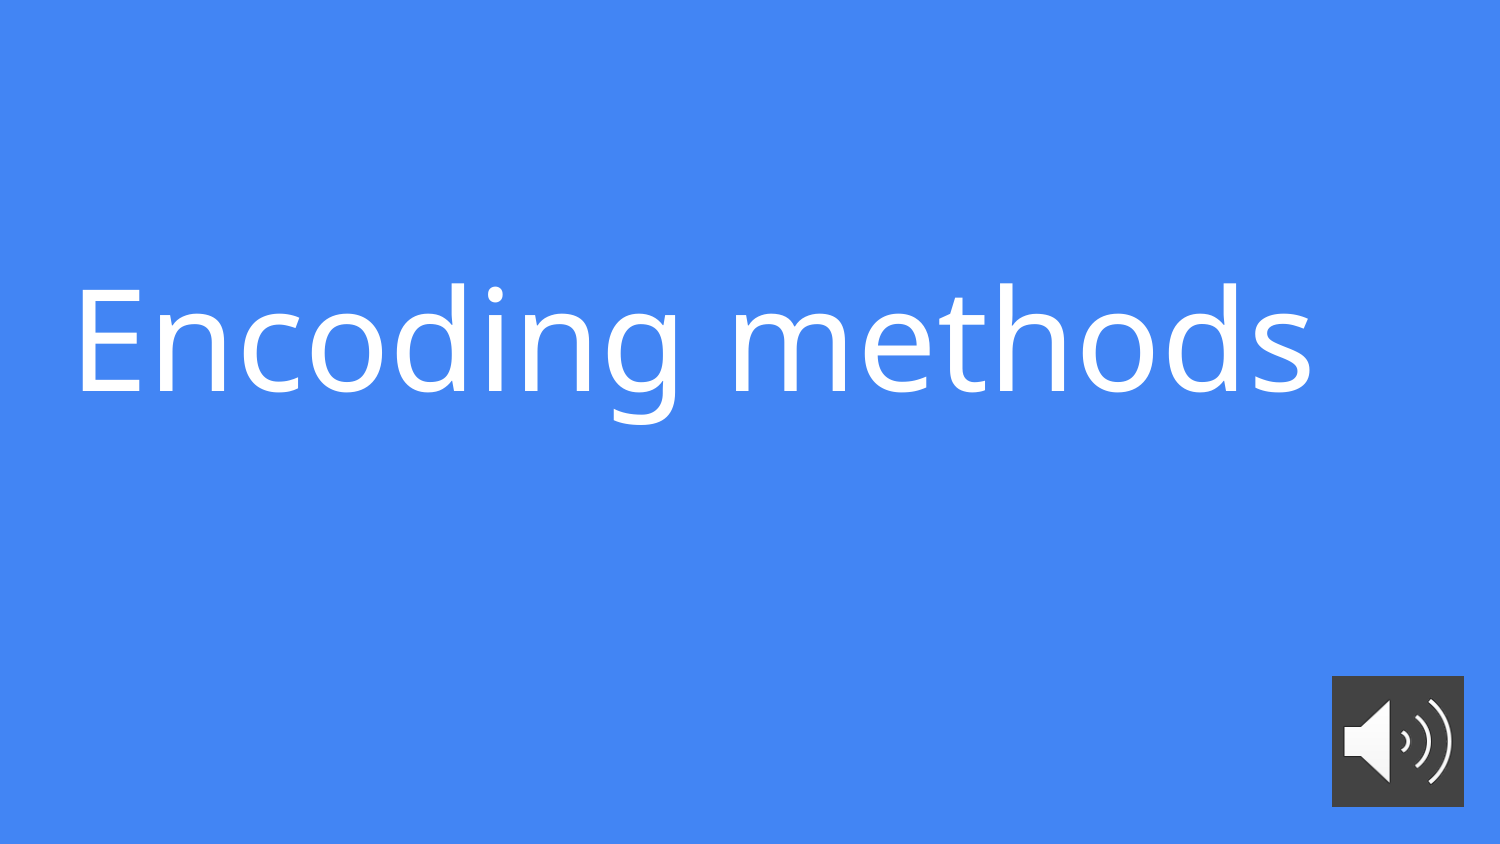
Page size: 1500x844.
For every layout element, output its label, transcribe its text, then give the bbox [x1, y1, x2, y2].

picture [1330, 674, 1465, 809]
title Encoding methods [54, 279, 1461, 435]
